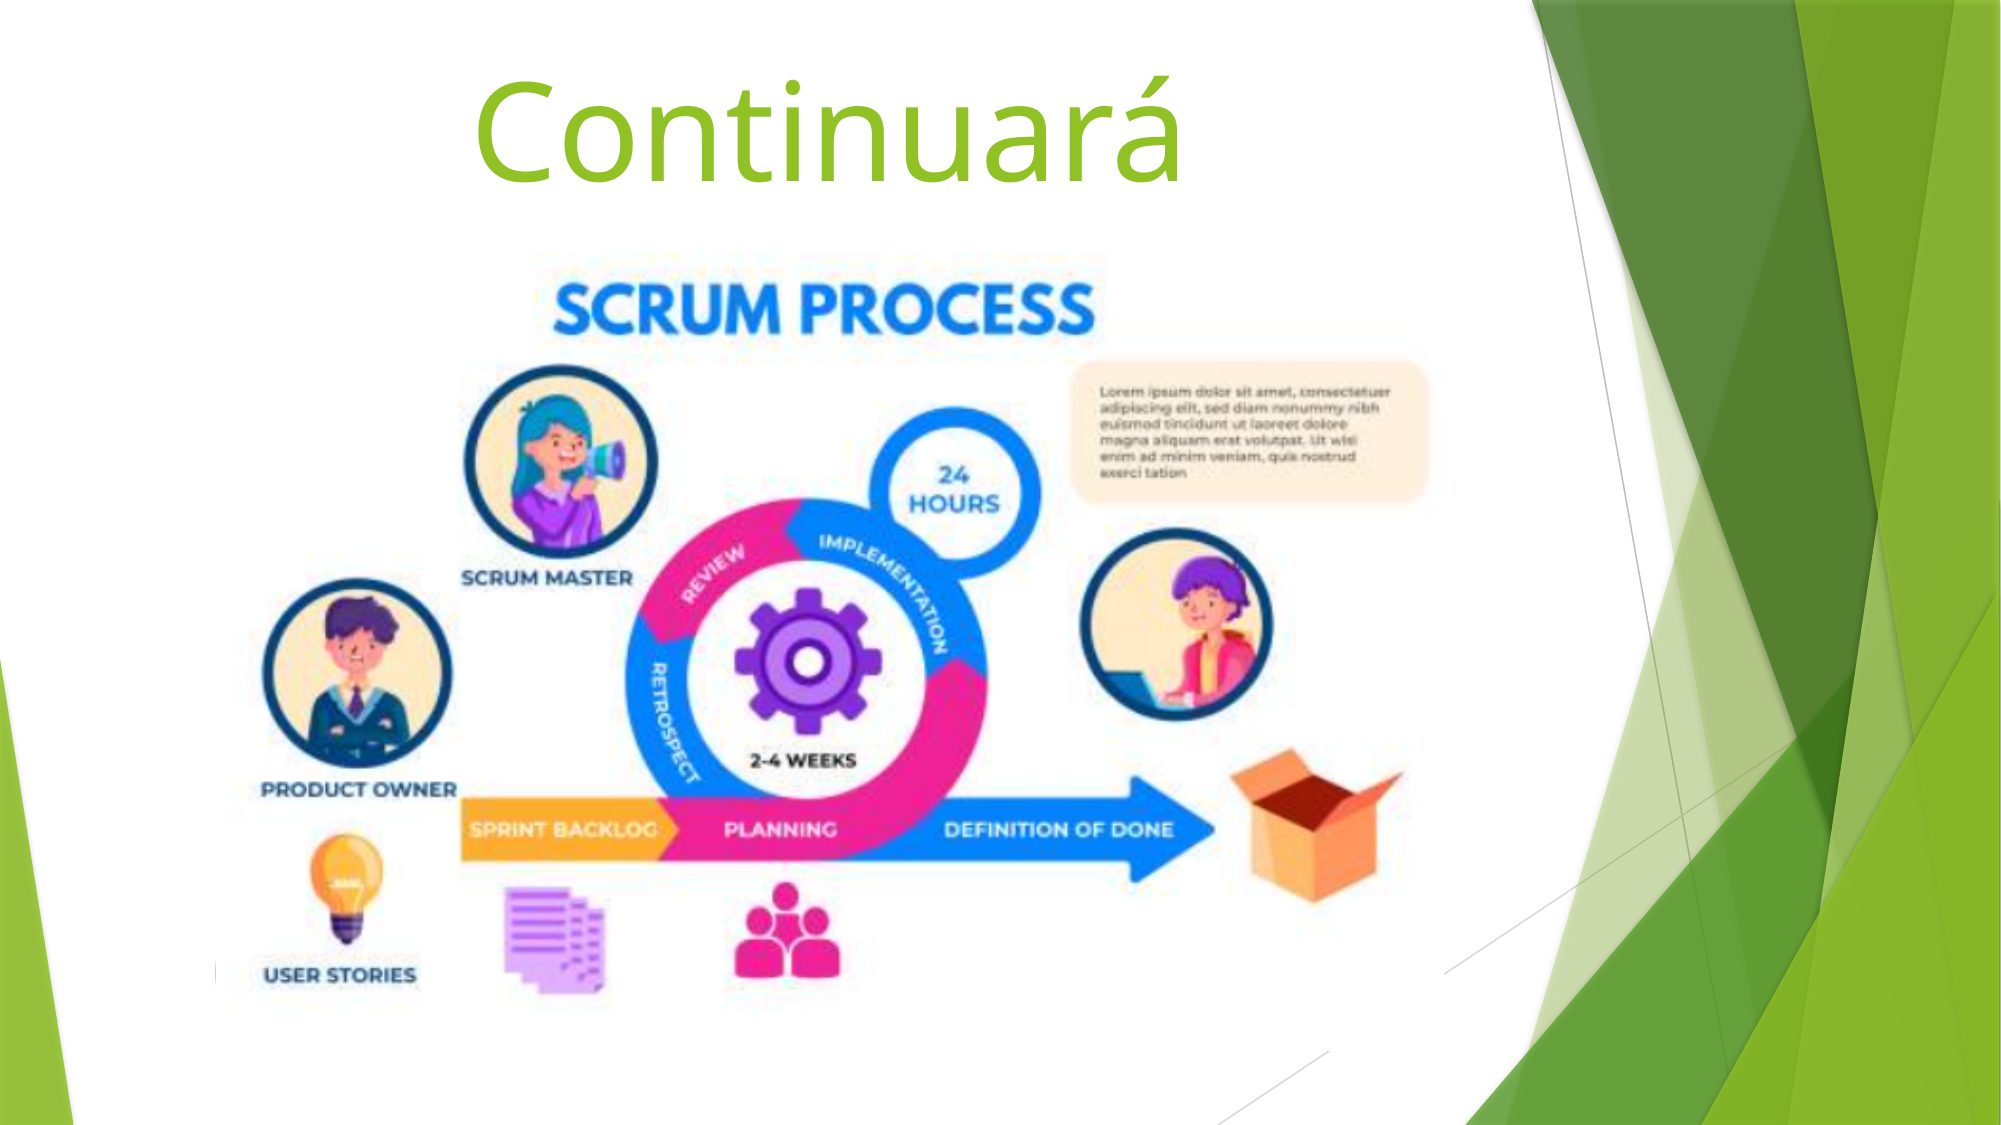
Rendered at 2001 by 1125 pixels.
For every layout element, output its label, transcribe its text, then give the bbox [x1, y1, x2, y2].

title Continuará [455, 36, 1866, 253]
picture [214, 252, 1446, 1051]
